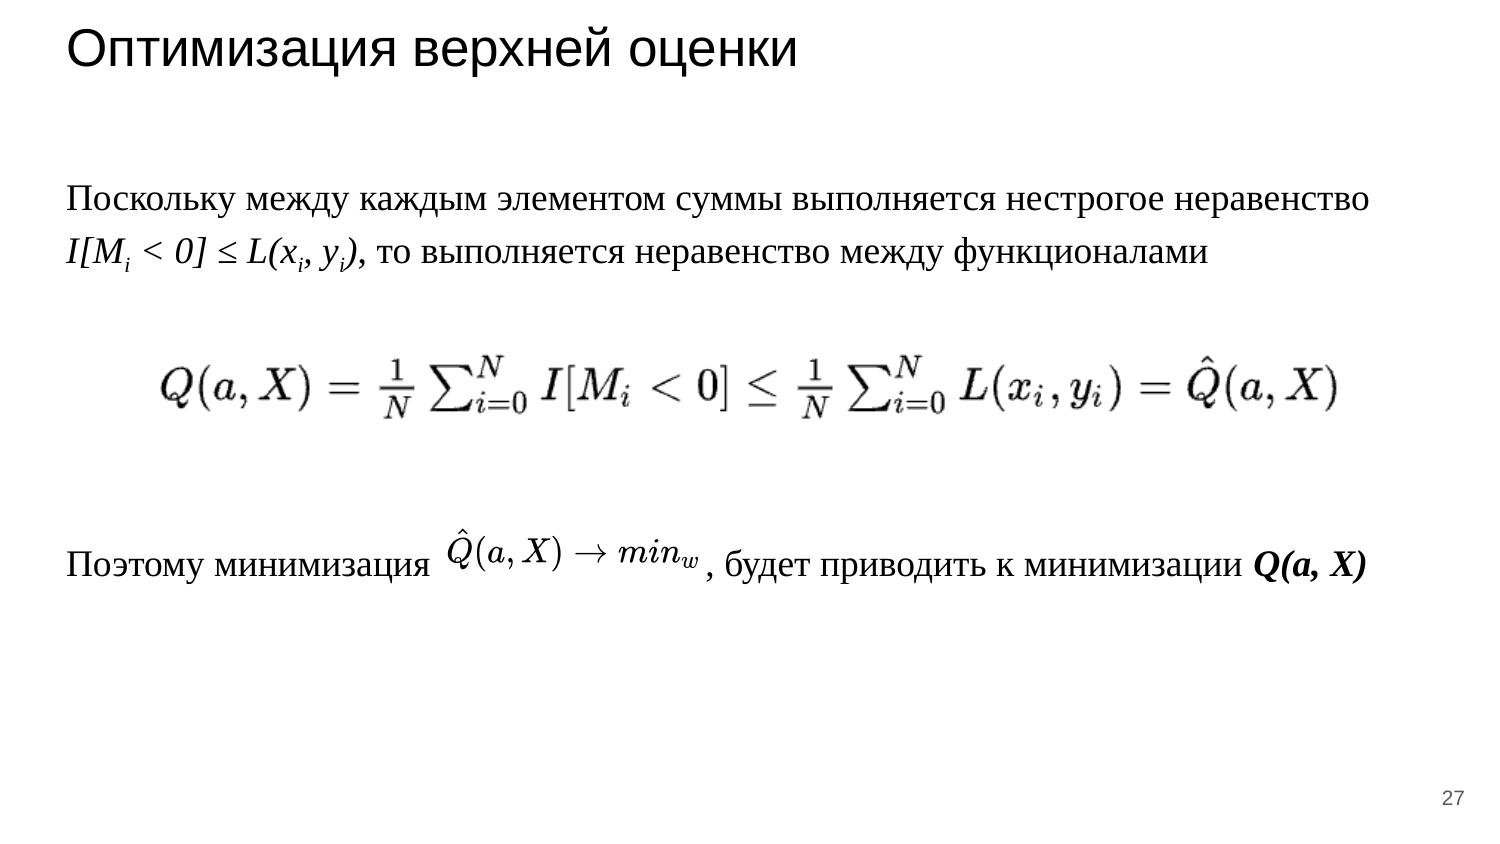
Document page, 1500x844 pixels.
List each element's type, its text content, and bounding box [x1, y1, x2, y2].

slide_number ‹#› [1389, 764, 1480, 830]
picture [445, 524, 703, 575]
list Поскольку между каждым элементом суммы выполняется нестрогое неравенство I[Mi < 0] ≤ L(xi, yi), то выполняется неравенство между функционалами Поэтому минимизация , будет приводить к минимизации Q(a, X) [51, 151, 1449, 712]
picture [158, 350, 1342, 423]
title Оптимизация верхней оценки [51, 0, 1449, 92]
